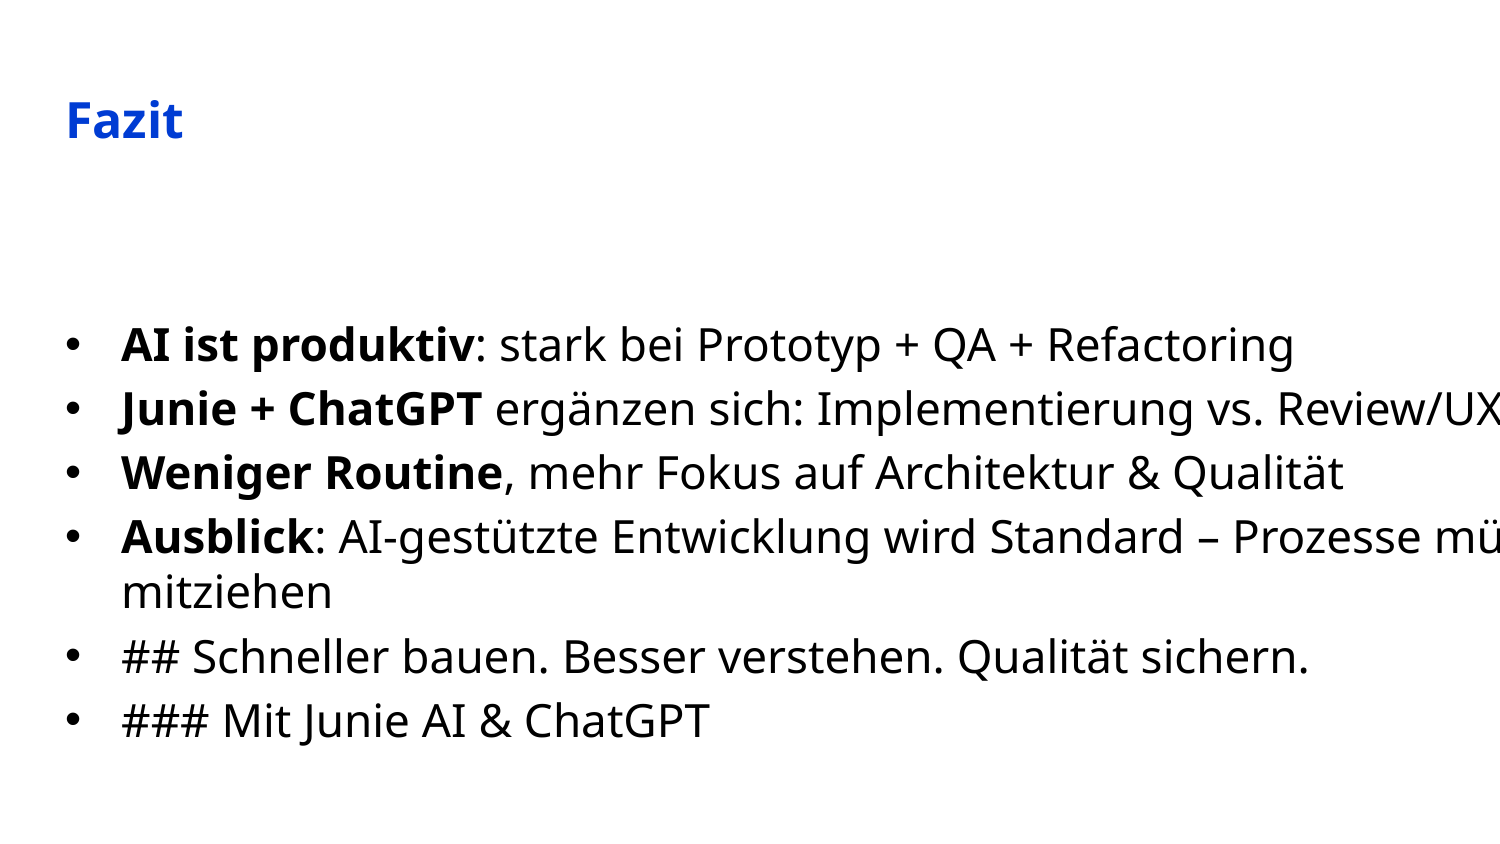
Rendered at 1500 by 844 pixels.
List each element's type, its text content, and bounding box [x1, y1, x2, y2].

title Fazit [50, 47, 1500, 190]
list AI ist produktiv: stark bei Prototyp + QA + Refactoring Junie + ChatGPT ergänzen sich: Implementierung vs. Review/UX/Doku Weniger Routine, mehr Fokus auf Architektur & Qualität Ausblick: AI-gestützte Entwicklung wird Standard – Prozesse müssen mitziehen ## Schneller bauen. Besser verstehen. Qualität sichern. ### Mit Junie AI & ChatGPT [50, 308, 1500, 844]
